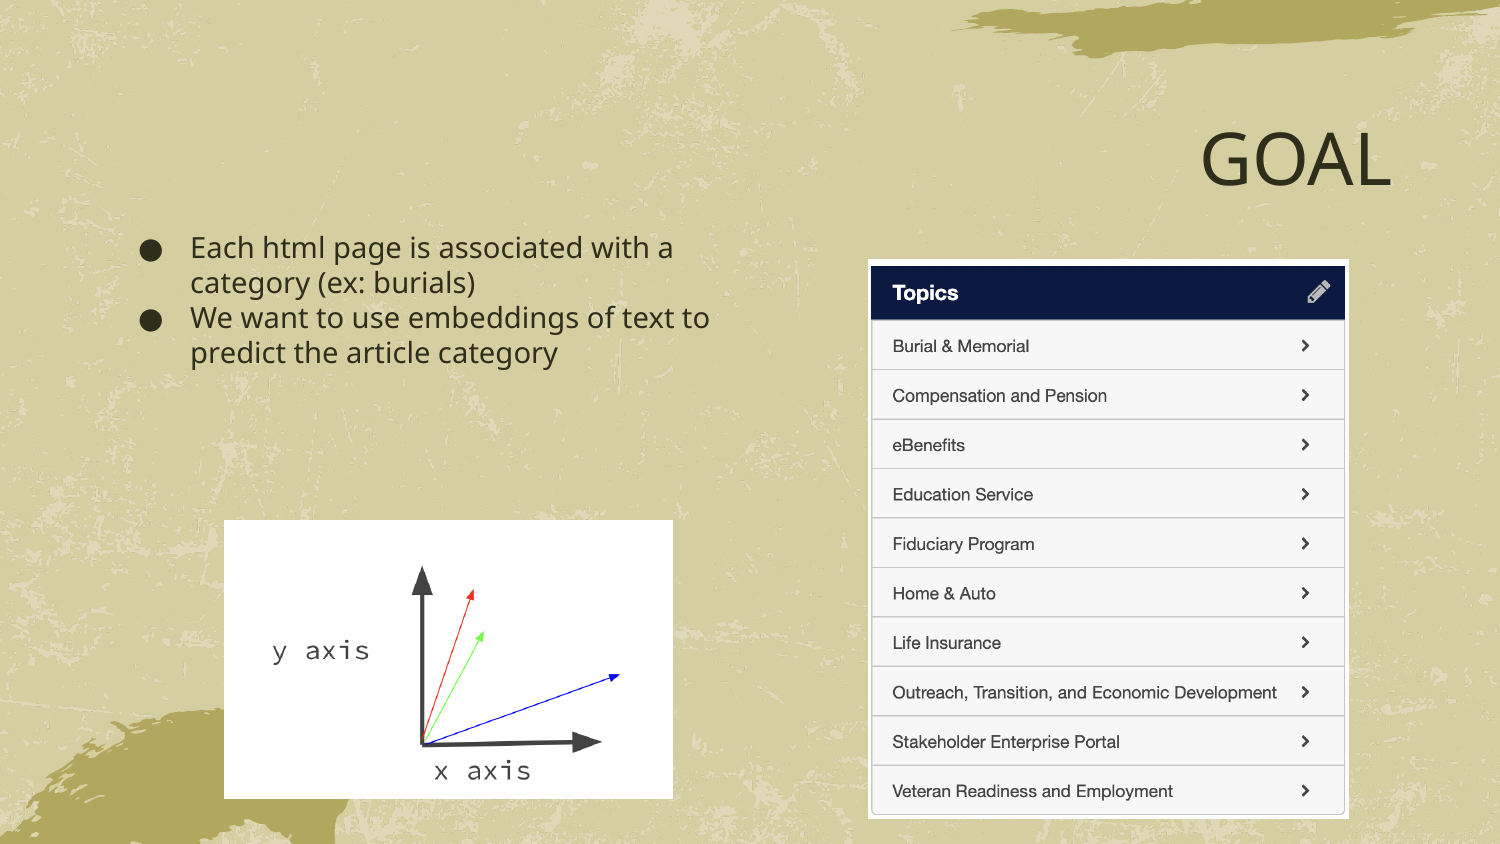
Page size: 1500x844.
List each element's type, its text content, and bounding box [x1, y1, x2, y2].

picture [868, 259, 1350, 819]
picture [224, 520, 673, 799]
title GOAL [841, 120, 1408, 215]
subtitle Each html page is associated with a category (ex: burials) We want to use embeddings of text to predict the article category [100, 214, 741, 556]
